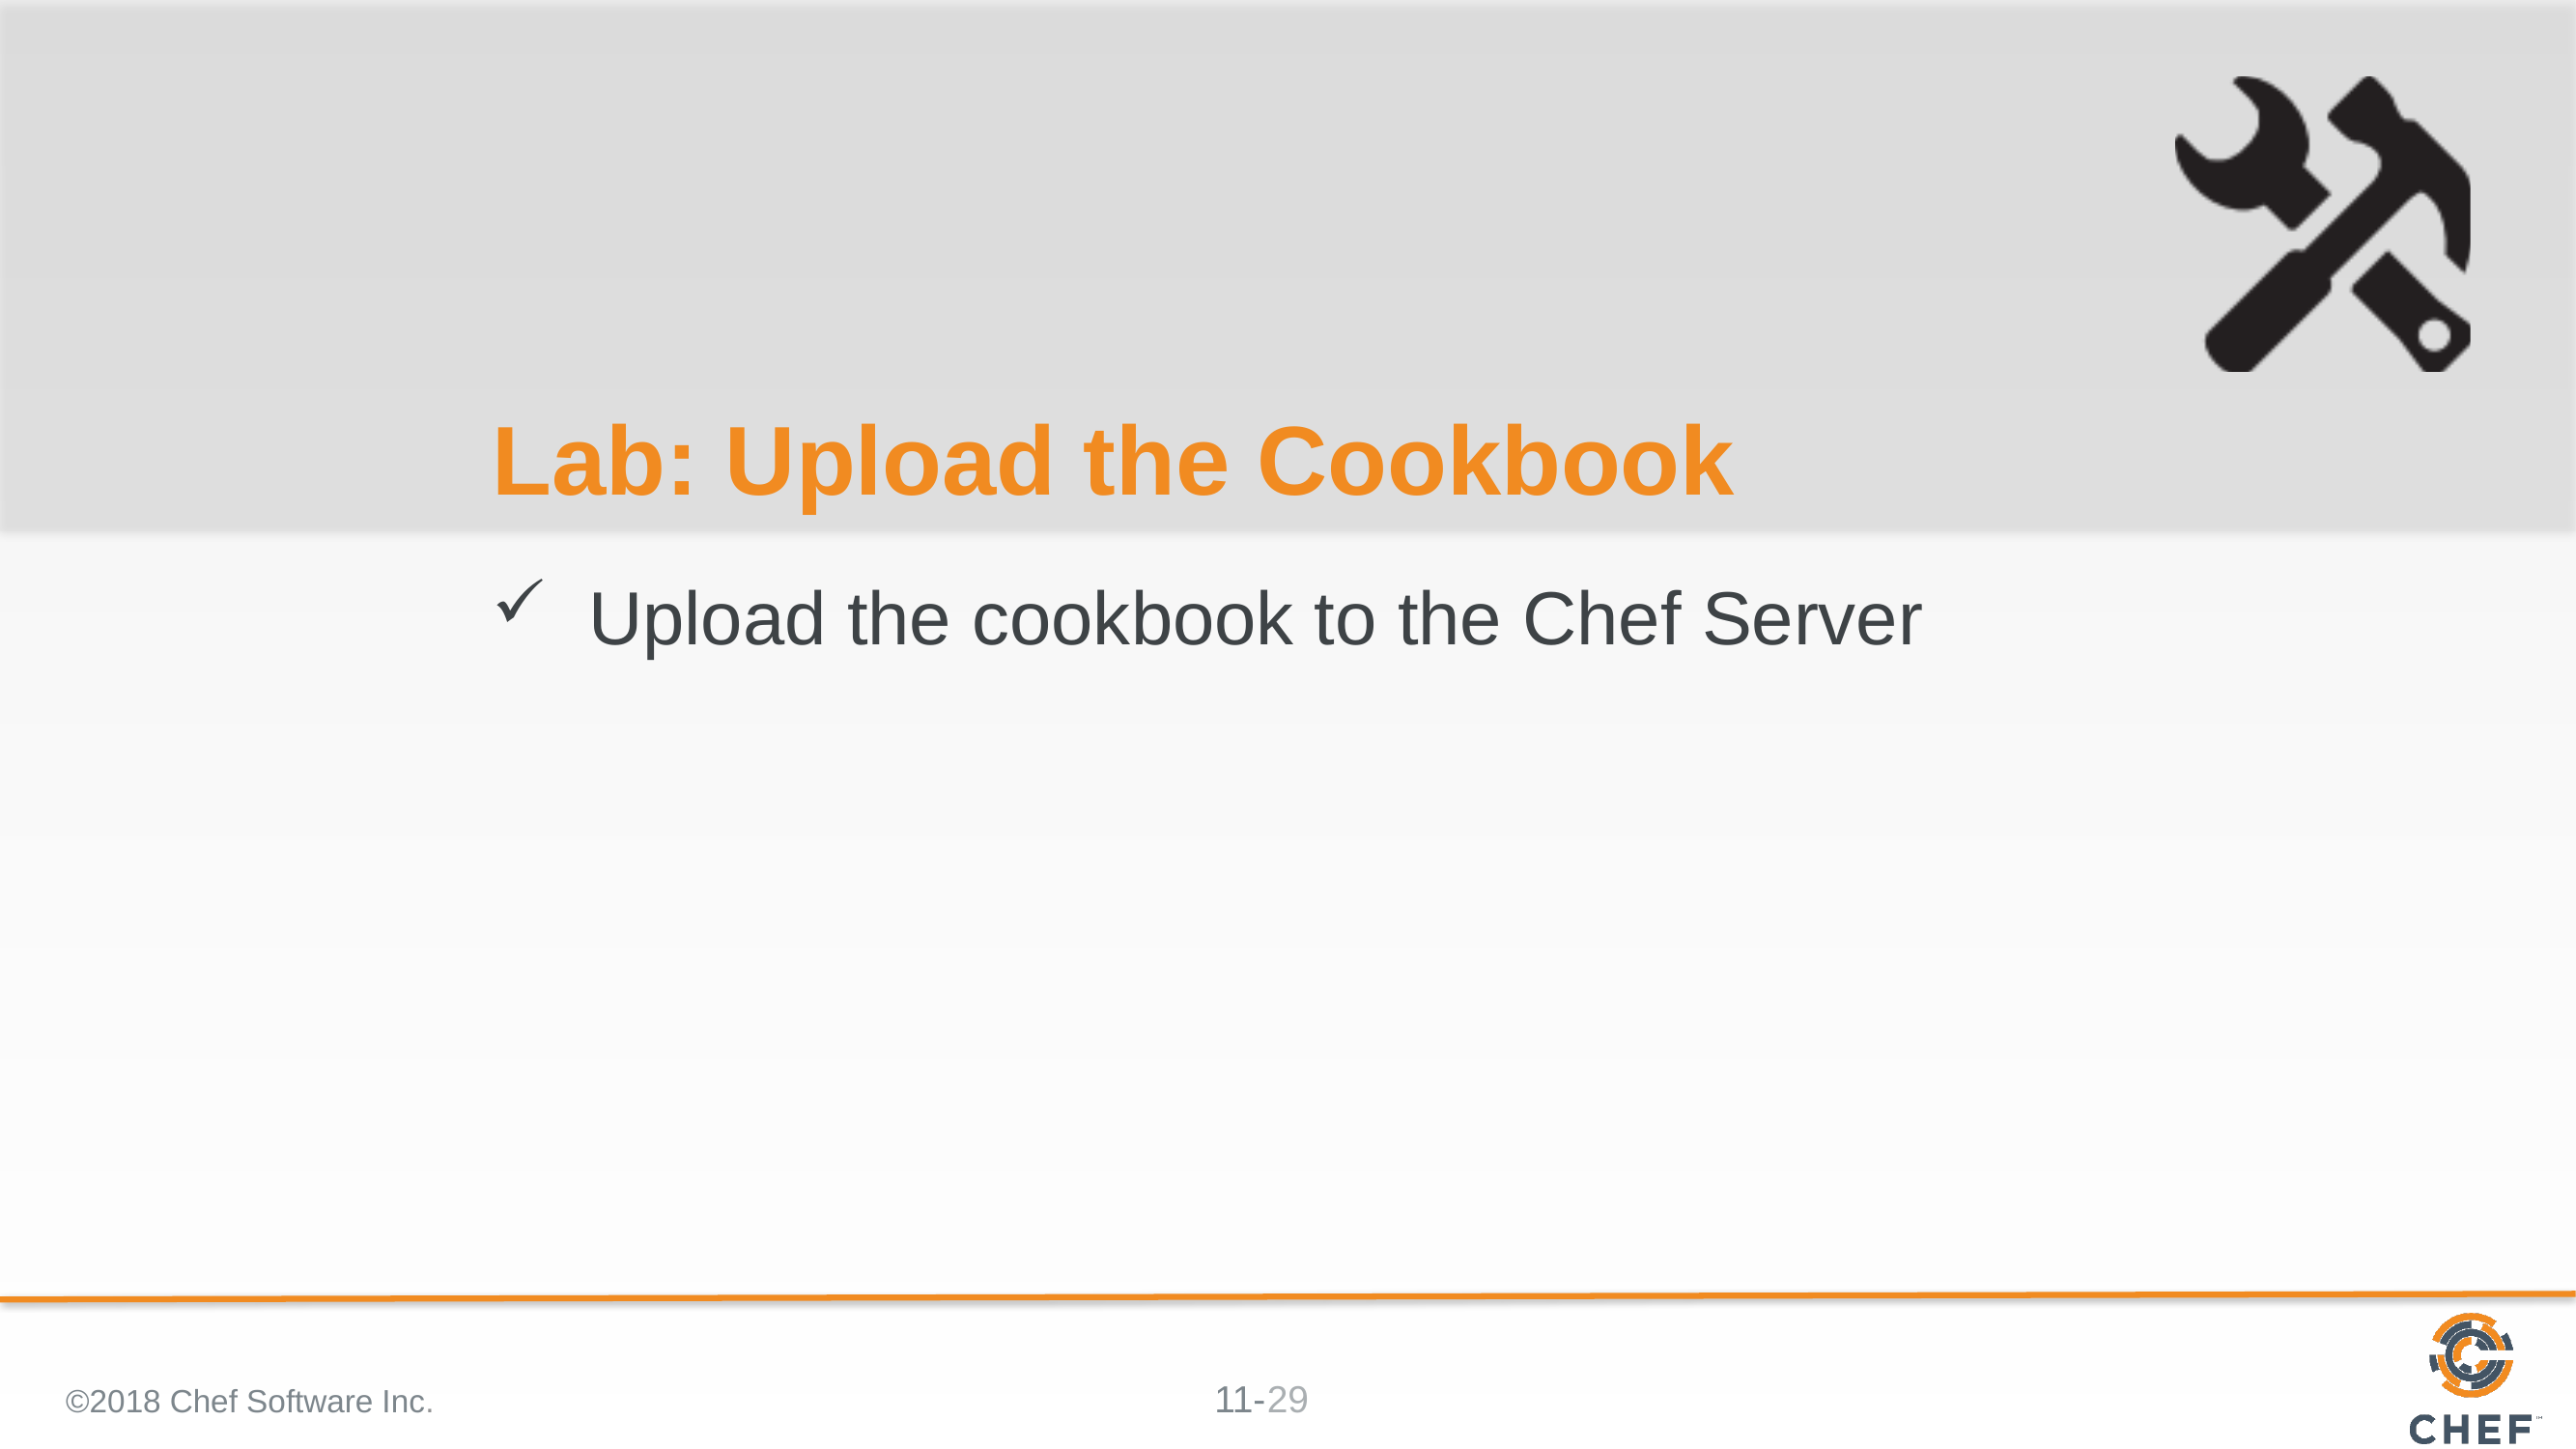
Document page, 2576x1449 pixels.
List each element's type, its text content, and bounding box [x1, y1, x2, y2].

footer ©2018 Chef Software Inc. [51, 1359, 952, 1440]
title Lab: Upload the Cookbook [477, 395, 2217, 531]
subtitle Upload the cookbook to the Chef Server [477, 555, 2217, 1087]
slide_number 29 [998, 1359, 1578, 1437]
picture [2399, 1297, 2550, 1449]
